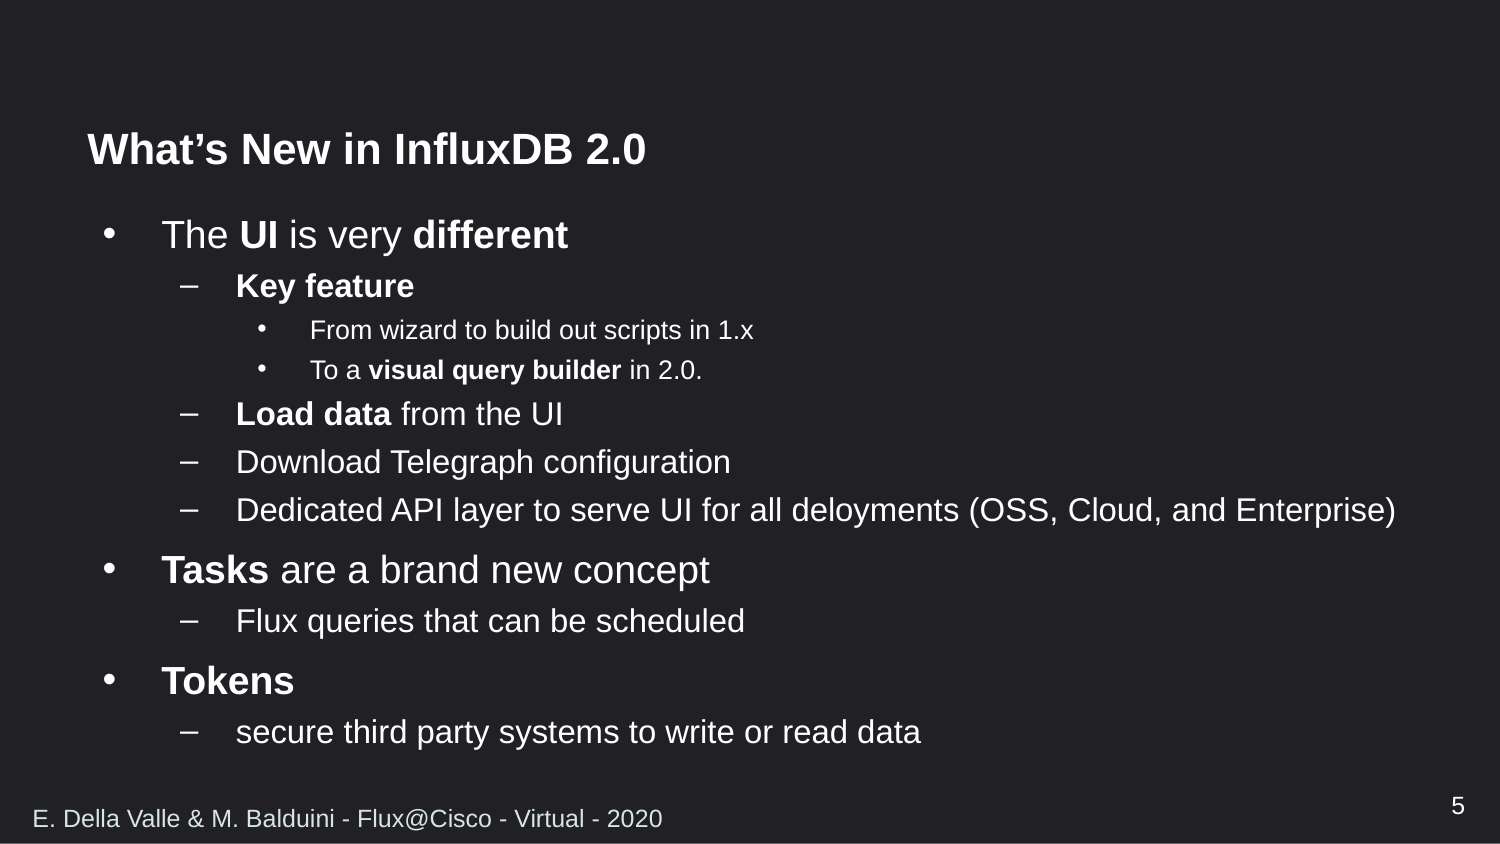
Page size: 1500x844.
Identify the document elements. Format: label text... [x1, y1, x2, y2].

footer E. Della Valle & M. Balduini - Flux@Cisco - Virtual - 2020 [17, 795, 1135, 840]
title What’s New in InfluxDB 2.0 [76, 99, 1423, 196]
slide_number 5 [1142, 782, 1481, 828]
list The UI is very different Key feature From wizard to build out scripts in 1.x To a visual query builder in 2.0. Load data from the UI Download Telegraph configuration Dedicated API layer to serve UI for all deloyments (OSS, Cloud, and Enterprise) Tasks are a brand new concept Flux queries that can be scheduled Tokens secure third party systems to write or read data [76, 204, 1447, 761]
